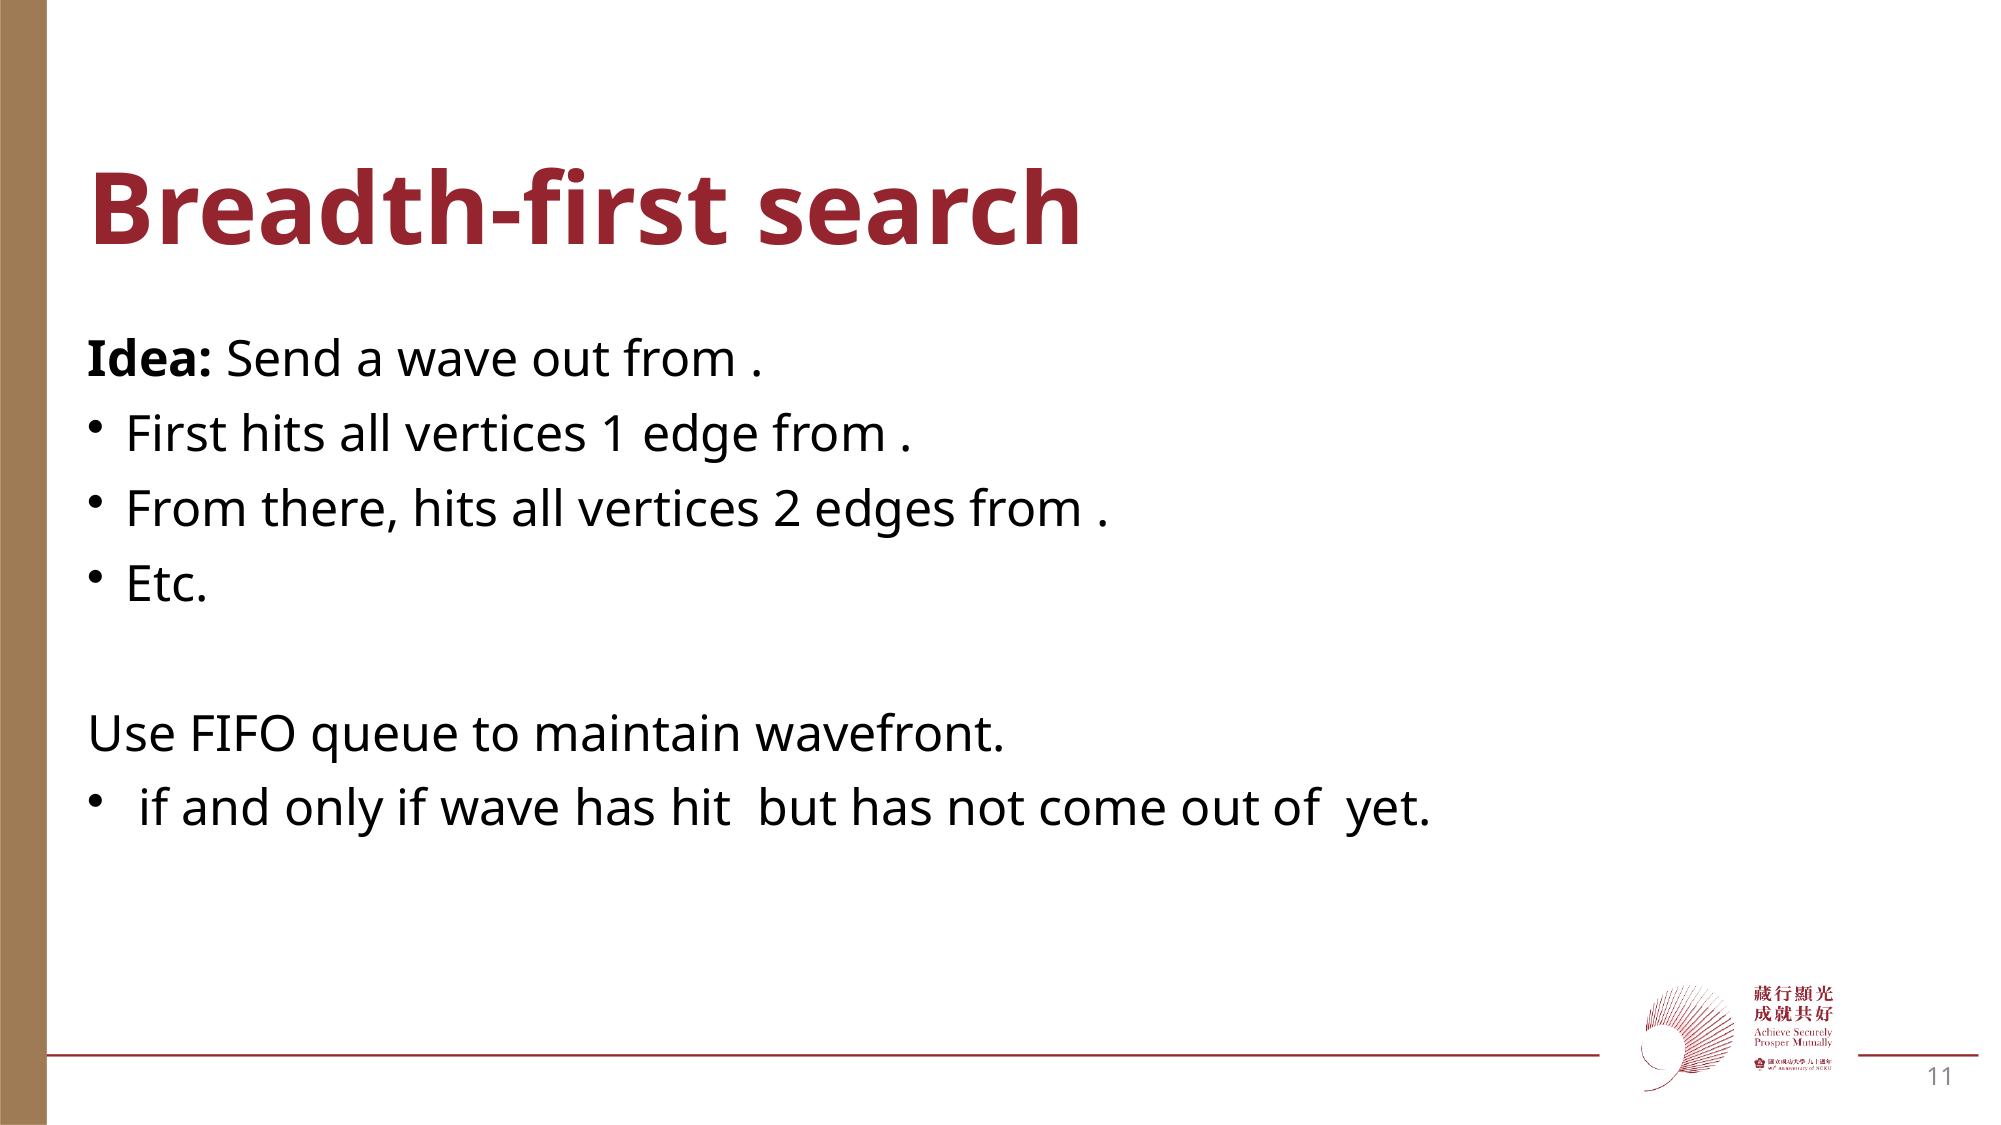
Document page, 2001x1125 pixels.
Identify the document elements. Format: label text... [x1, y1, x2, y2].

picture [0, 0, 2000, 1125]
title Breadth-first search [72, 131, 1338, 274]
slide_number 11 [1880, 1047, 1970, 1108]
